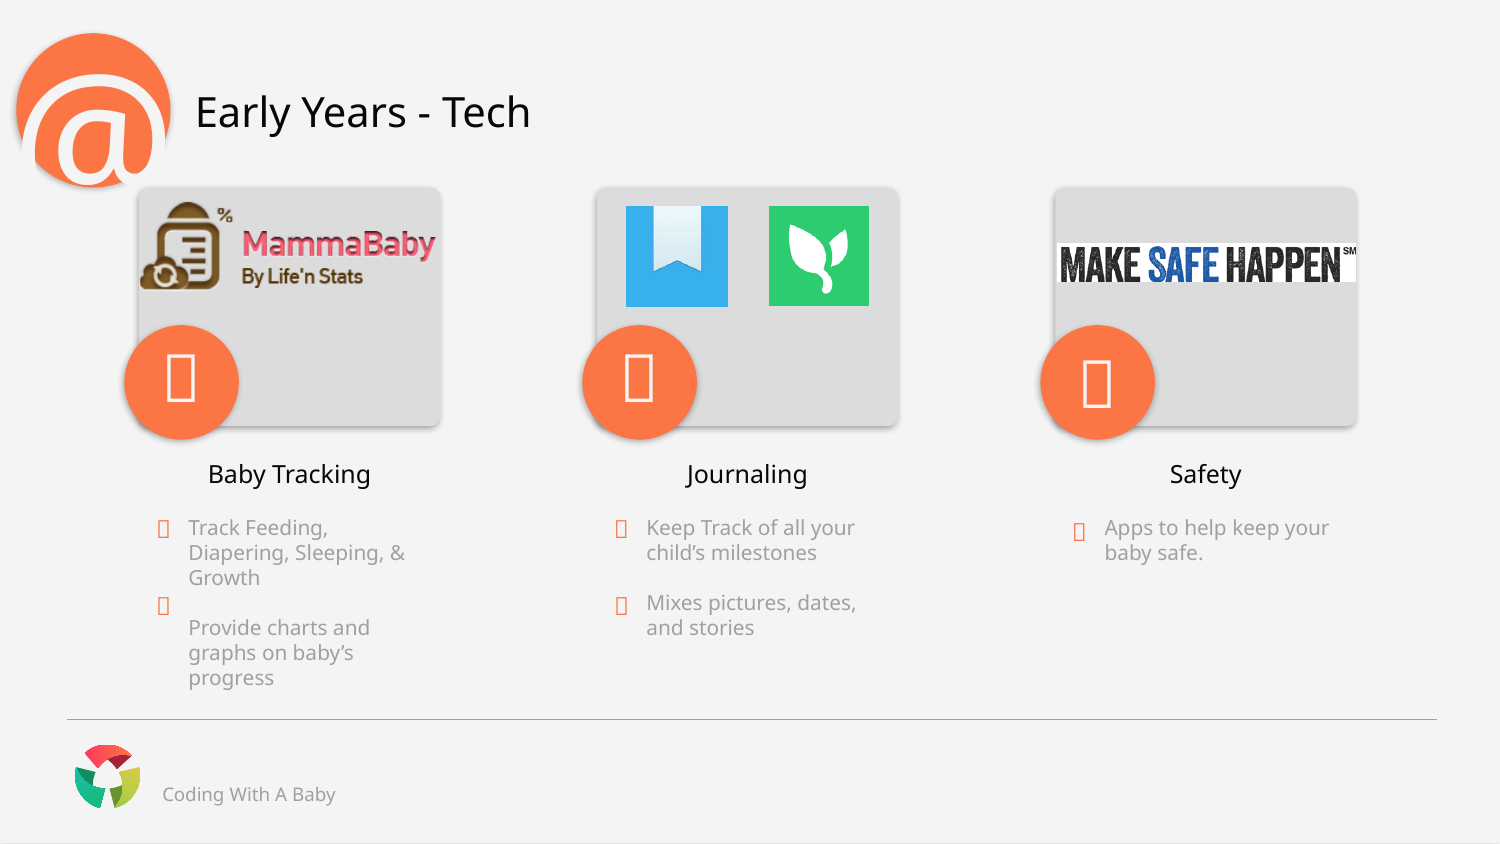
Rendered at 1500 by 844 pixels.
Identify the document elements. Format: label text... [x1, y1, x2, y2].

title Early Years - Tech [214, 75, 1326, 145]
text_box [0, 0, 210, 253]
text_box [582, 187, 908, 649]
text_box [1040, 187, 1366, 573]
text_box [124, 187, 450, 649]
